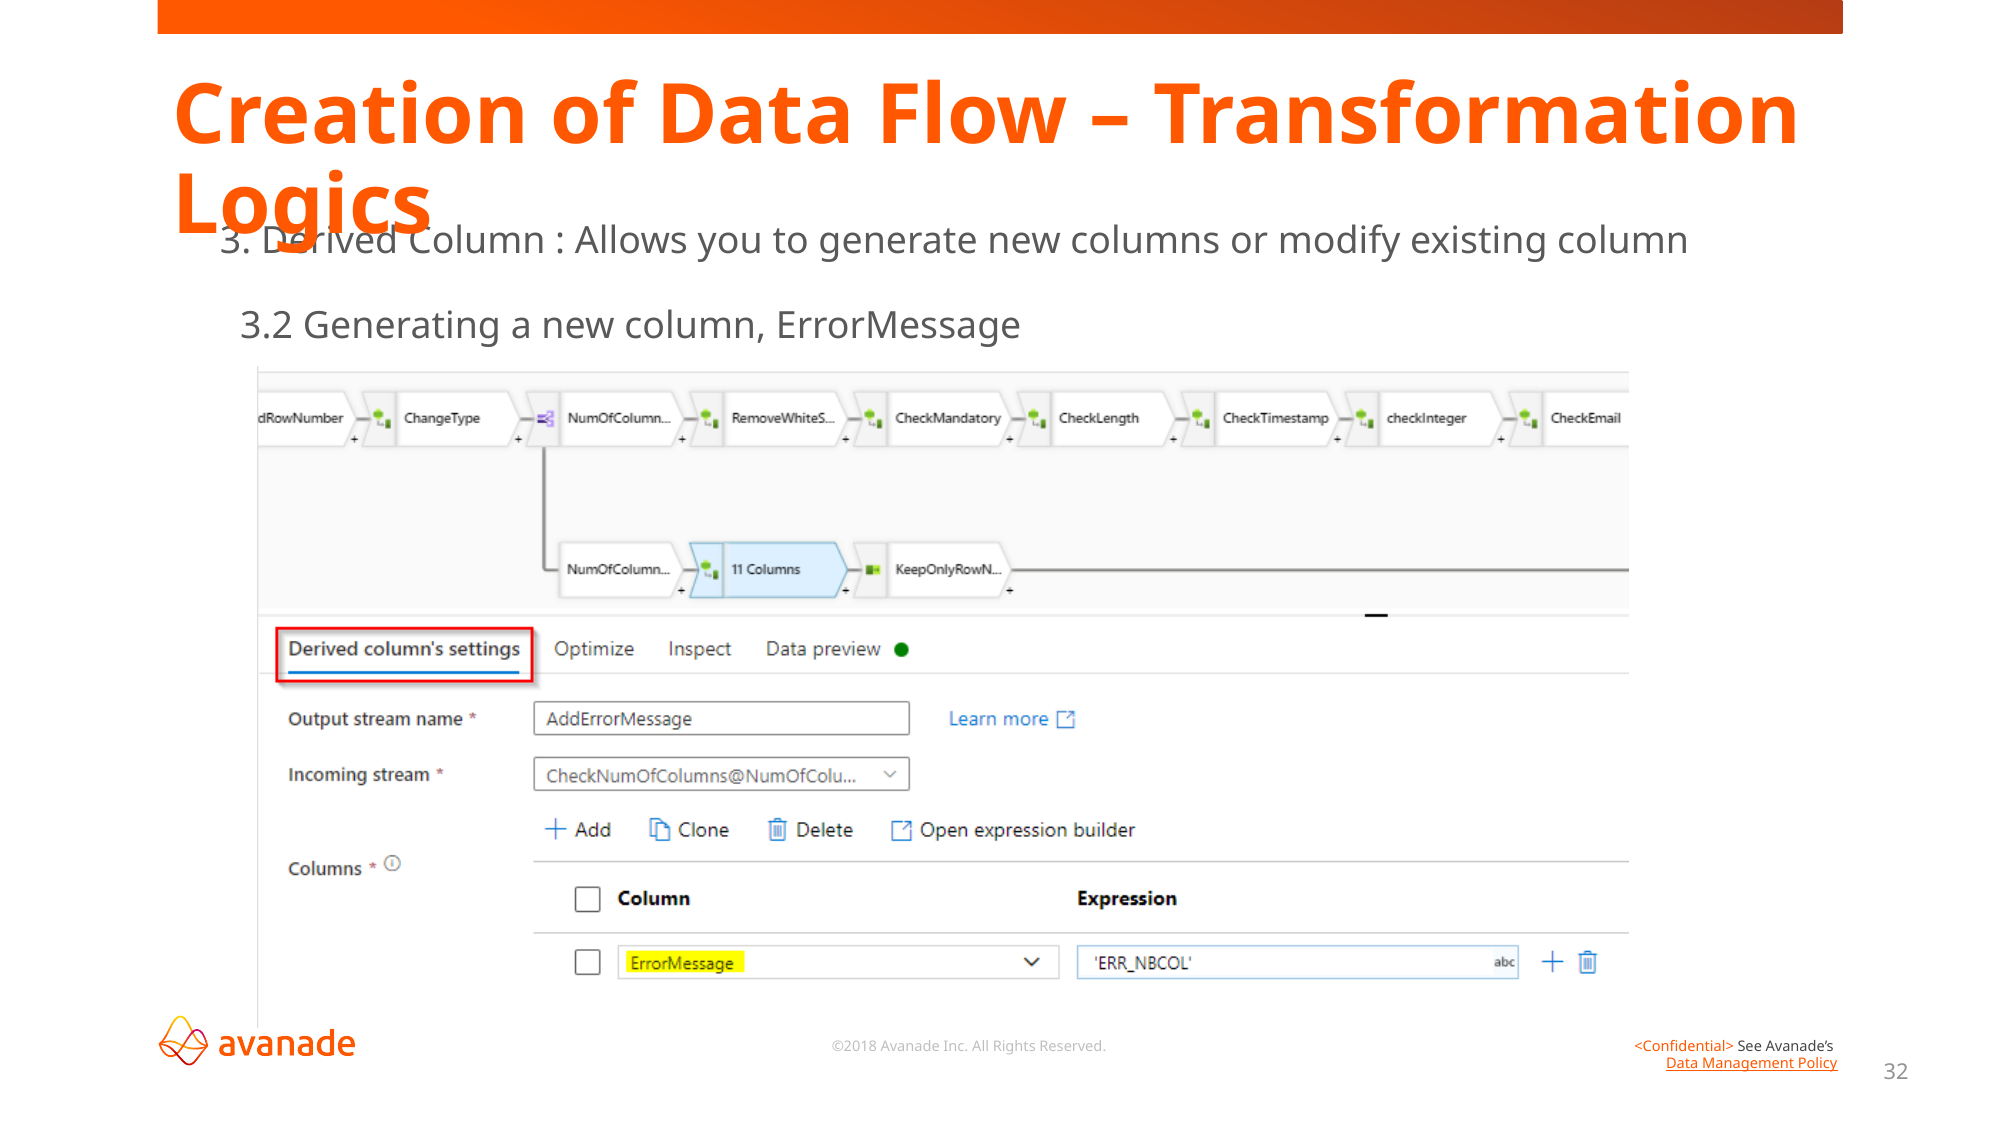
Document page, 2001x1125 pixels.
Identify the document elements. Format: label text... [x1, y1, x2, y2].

text_box 3.2 Generating a new column, ErrorMessage [187, 271, 1762, 386]
picture [138, 365, 1629, 1086]
slide_number 32 [1842, 1042, 1924, 1103]
list 3. Derived Column : Allows you to generate new columns or modify existing column [167, 206, 1833, 301]
title Creation of Data Flow – Transformation Logics [157, 64, 1950, 206]
